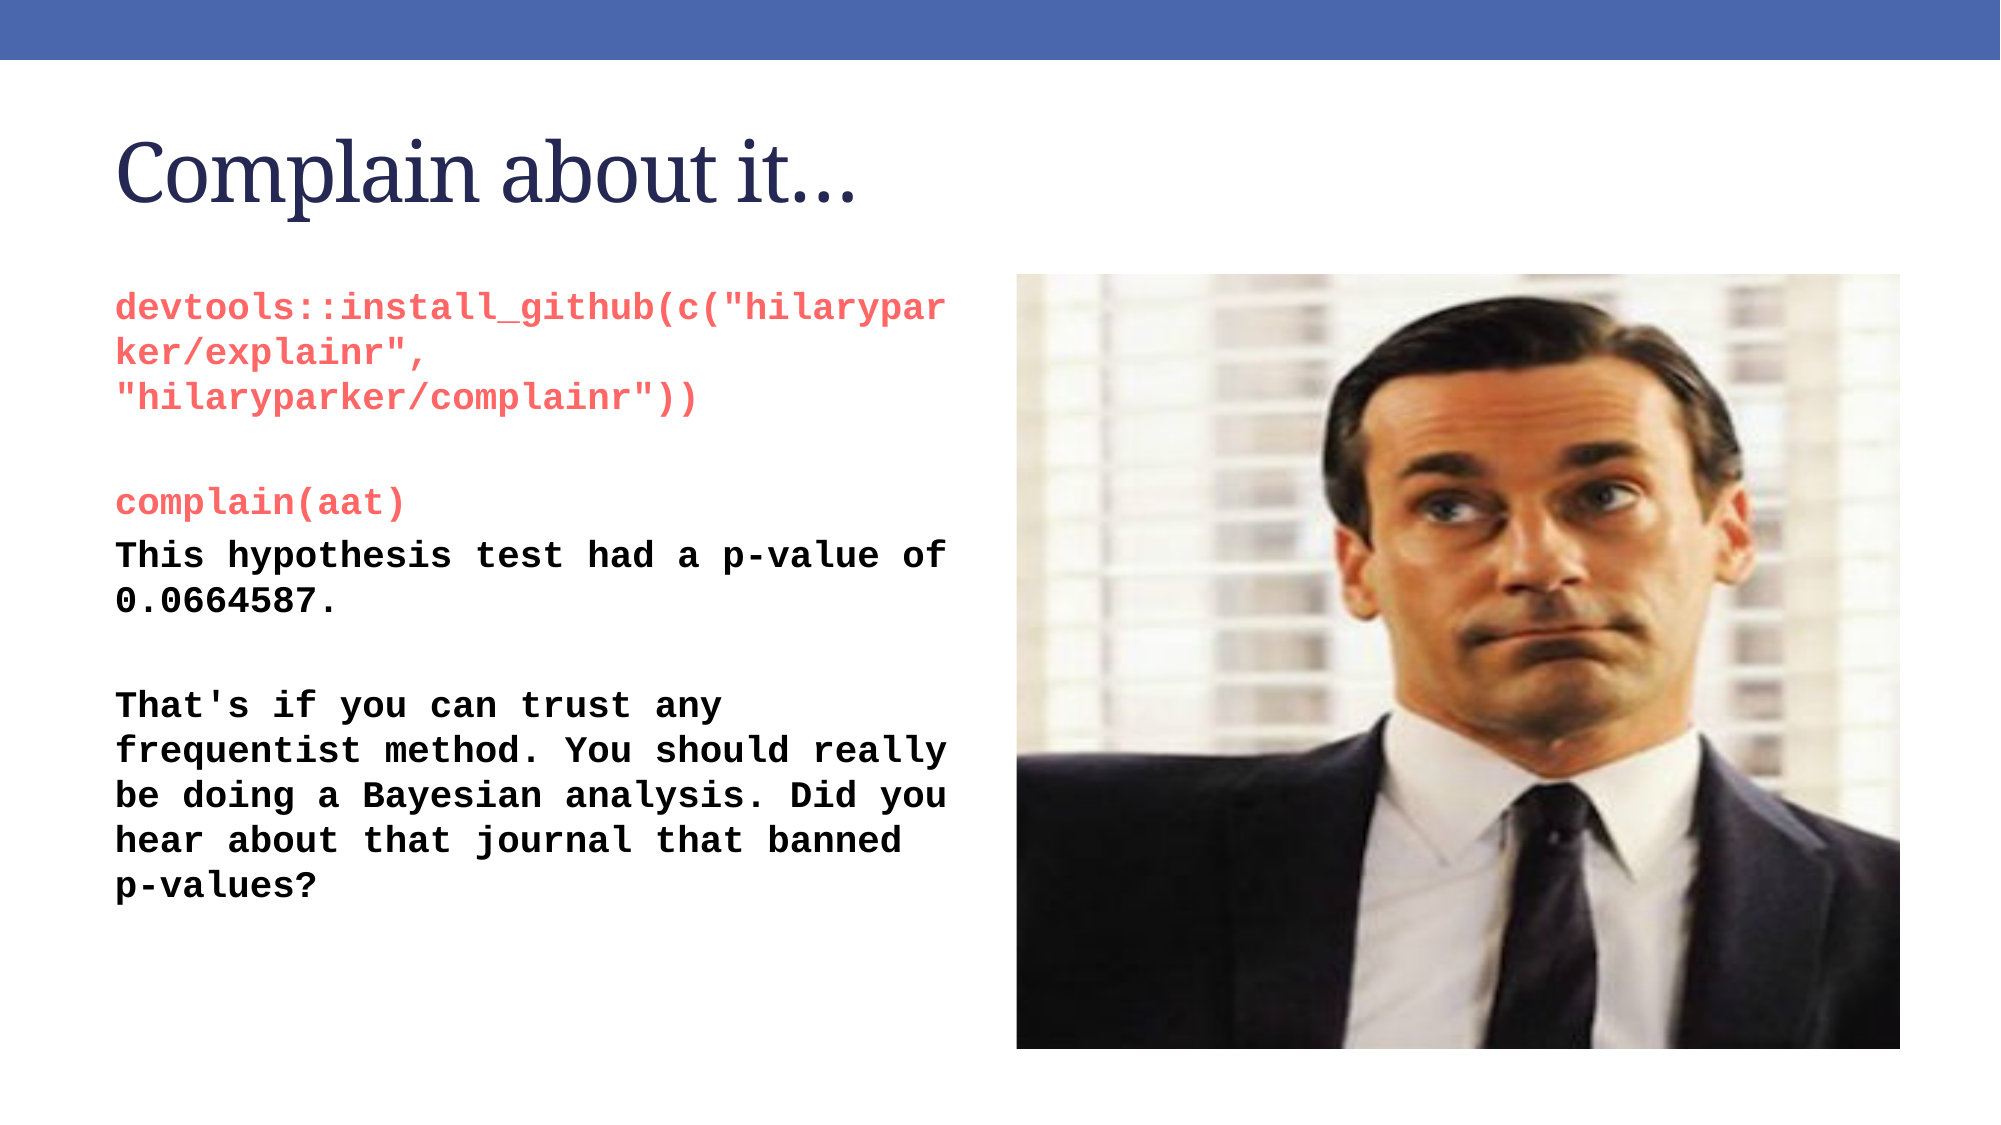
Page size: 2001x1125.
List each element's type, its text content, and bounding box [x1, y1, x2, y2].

list devtools::install_github(c("hilaryparker/explainr", "hilaryparker/complainr")) complain(aat) This hypothesis test had a p-value of 0.0664587. That's if you can trust any frequentist method. You should really be doing a Bayesian analysis. Did you hear about that journal that banned p-values? [99, 274, 984, 1049]
title Complain about it… [99, 87, 1900, 250]
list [1016, 274, 1901, 1049]
